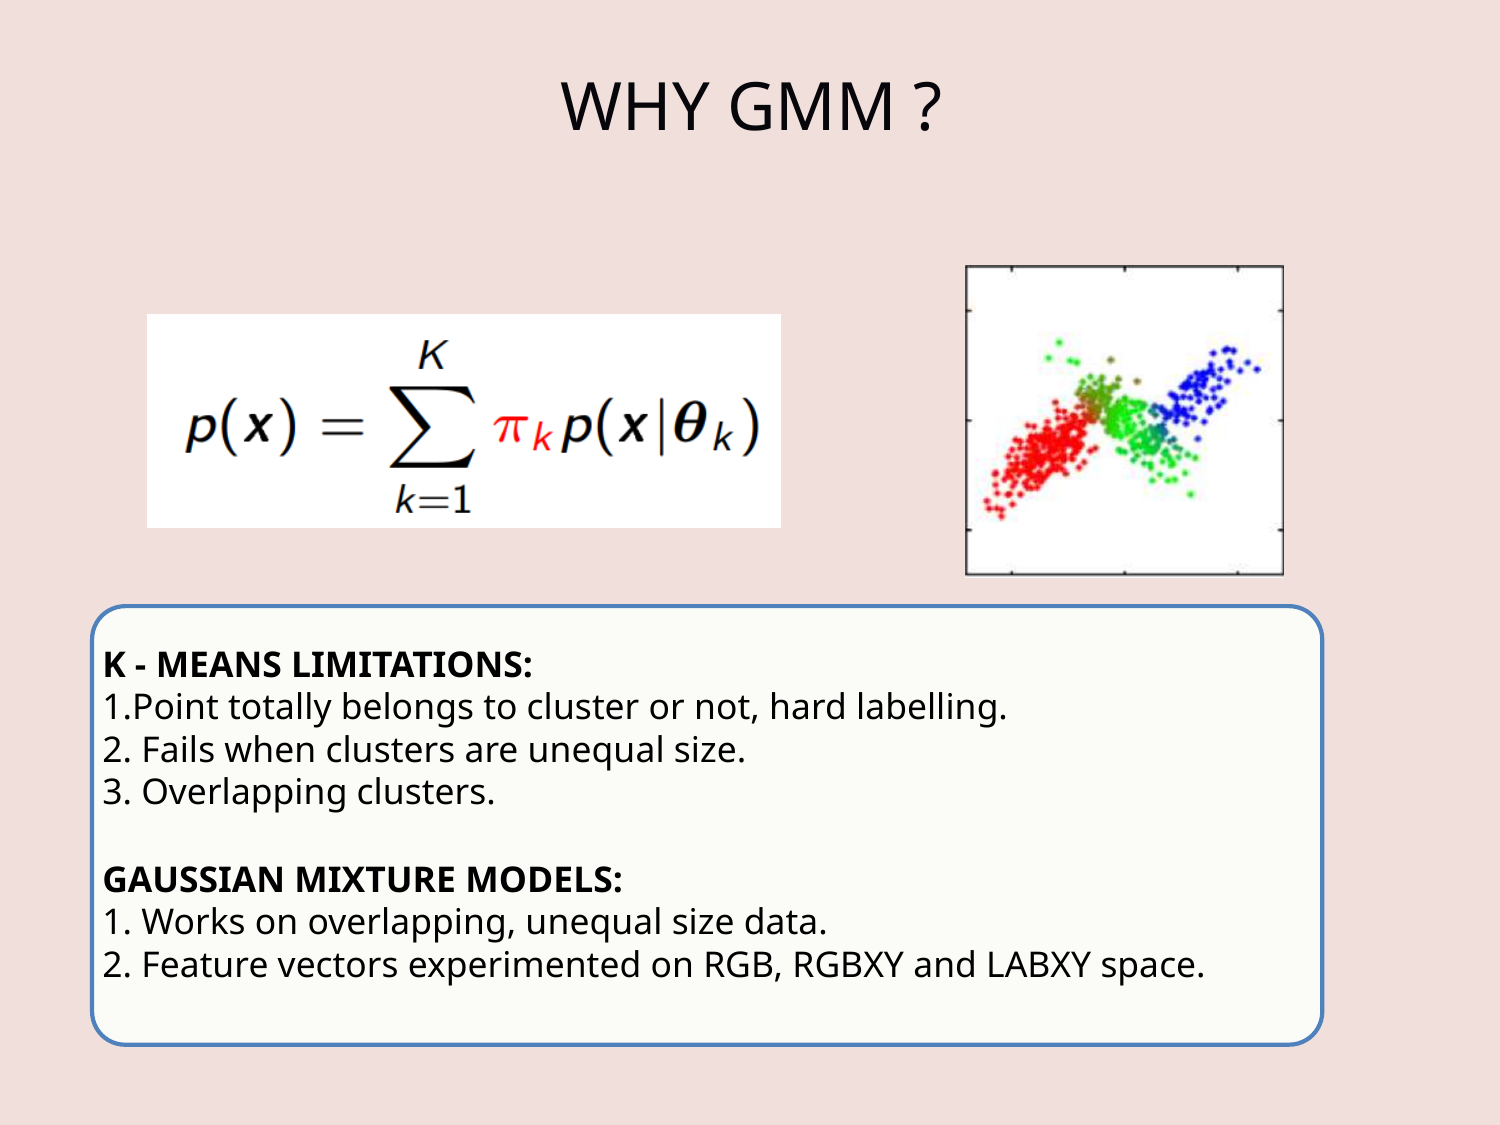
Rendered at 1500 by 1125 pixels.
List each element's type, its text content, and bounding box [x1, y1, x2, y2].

picture [965, 264, 1284, 578]
text_box K - MEANS LIMITATIONS: 1.Point totally belongs to cluster or not, hard labelling. 2. Fails when clusters are unequal size. 3. Overlapping clusters. GAUSSIAN MIXTURE MODELS: 1. Works on overlapping, unequal size data. 2. Feature vectors experimented on RGB, RGBXY and LABXY space. [94, 634, 1320, 990]
text_box [92, 606, 1323, 1045]
text_box WHY GMM ? [74, 0, 1430, 209]
text_box [1074, 1024, 1425, 1072]
picture [147, 314, 781, 528]
